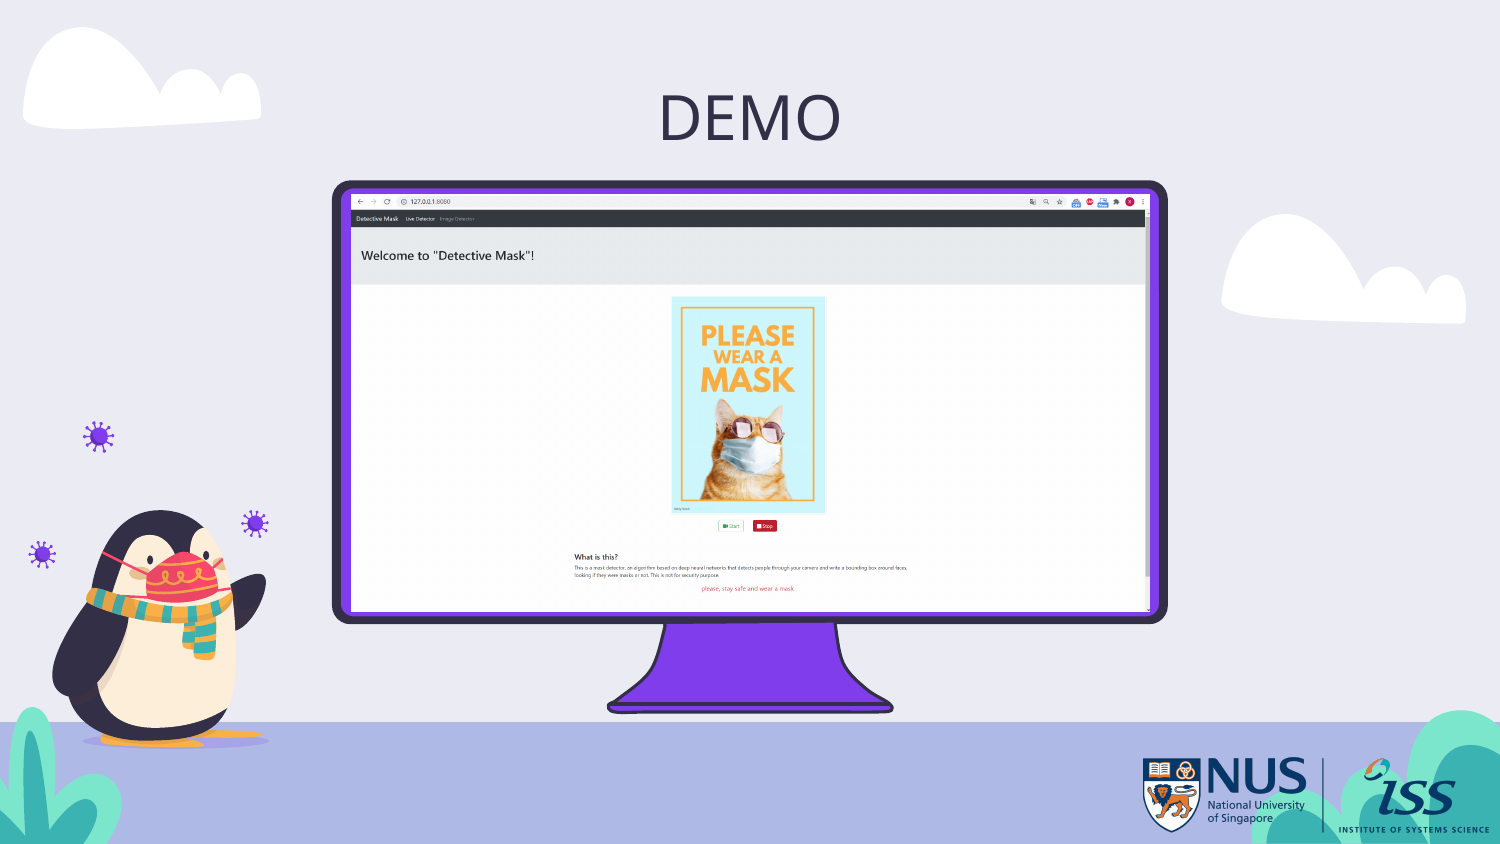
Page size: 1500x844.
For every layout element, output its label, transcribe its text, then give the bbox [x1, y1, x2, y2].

title DEMO [118, 68, 1382, 162]
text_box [27, 420, 270, 750]
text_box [333, 181, 1167, 713]
picture [1143, 757, 1489, 833]
picture [351, 194, 1150, 613]
